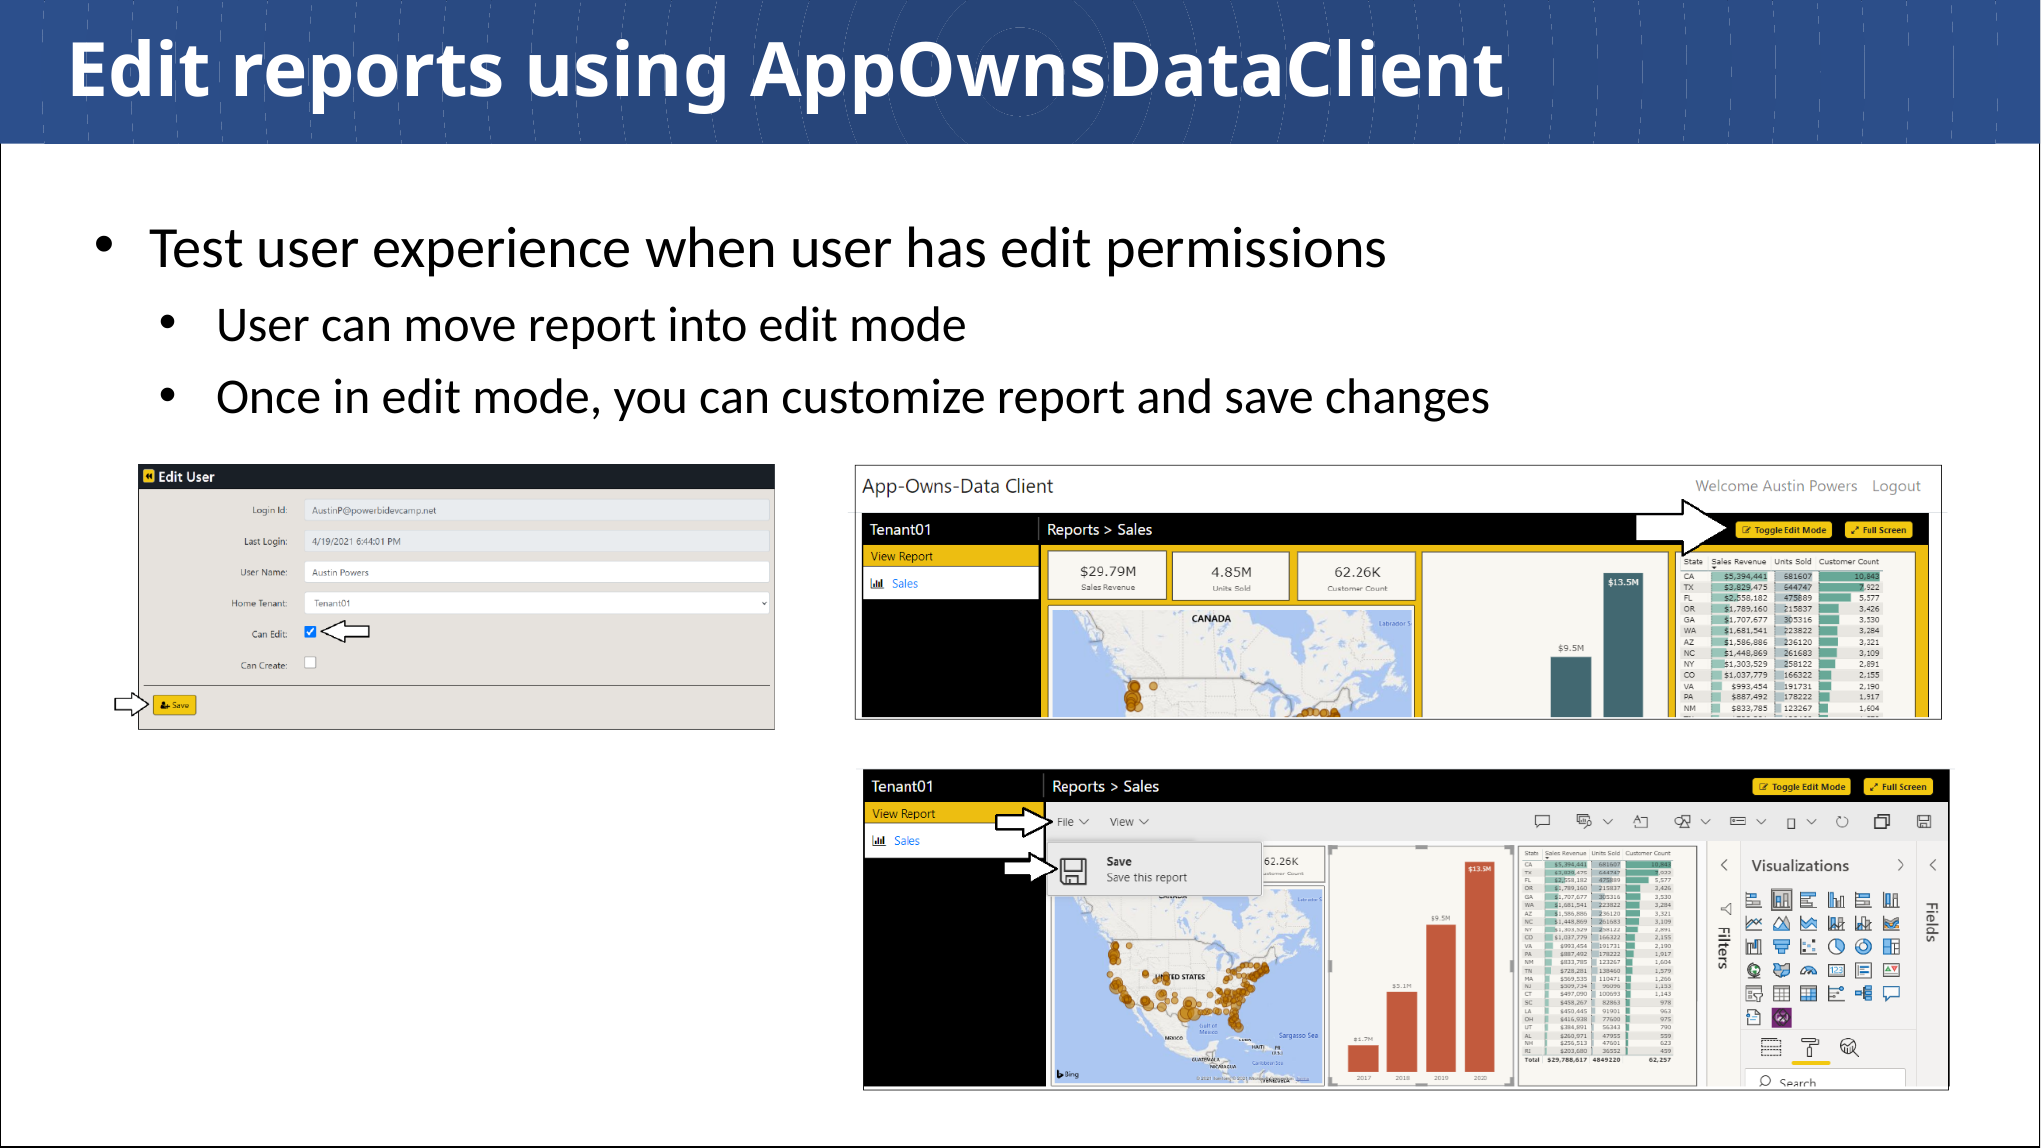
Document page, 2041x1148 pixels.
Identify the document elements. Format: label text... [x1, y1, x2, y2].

picture [856, 763, 1955, 1096]
title Edit reports using AppOwnsDataClient [51, 31, 1988, 113]
list Test user experience when user has edit permissions User can move report into edit mode Once in edit mode, you can customize report and save changes [79, 201, 1988, 434]
picture [111, 464, 780, 735]
picture [847, 457, 1955, 724]
